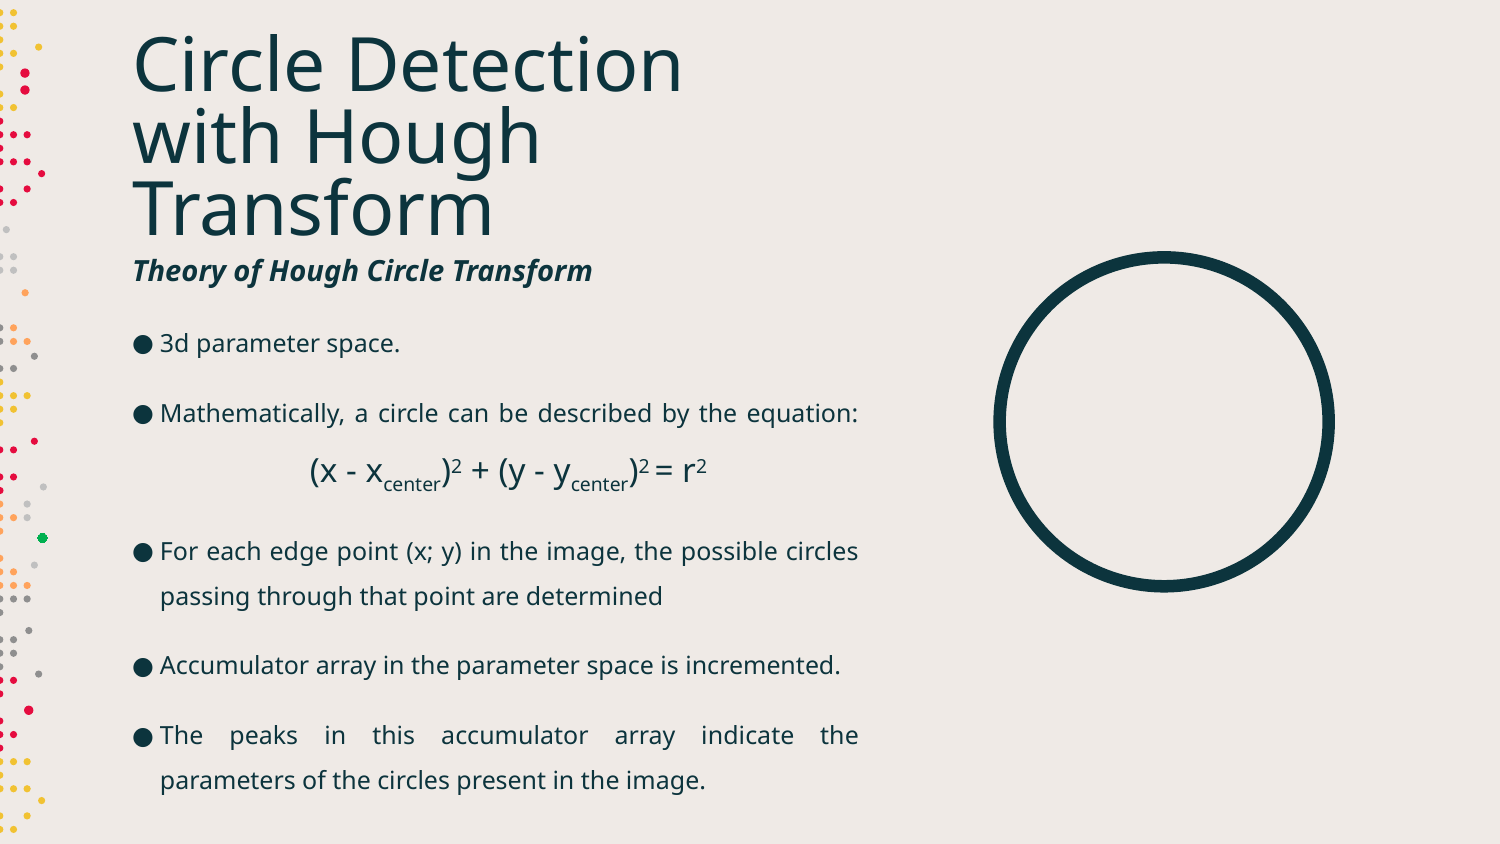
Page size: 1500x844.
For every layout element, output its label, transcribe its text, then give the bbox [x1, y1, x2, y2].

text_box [19, 68, 47, 112]
title Circle Detection with Hough Transform [116, 18, 799, 175]
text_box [37, 533, 65, 577]
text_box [23, 705, 51, 750]
text_box [997, 255, 1331, 589]
subtitle Theory of Hough Circle Transform 3d parameter space. Mathematically, a circle can be described by the equation: (x - xcenter)2 + (y - ycenter)2 = r2 For each edge point (x; y) in the image, the possible circles passing through that point are determined Accumulator array in the parameter space is incremented. The peaks in this accumulator array indicate the parameters of the circles present in the image. [116, 225, 875, 805]
